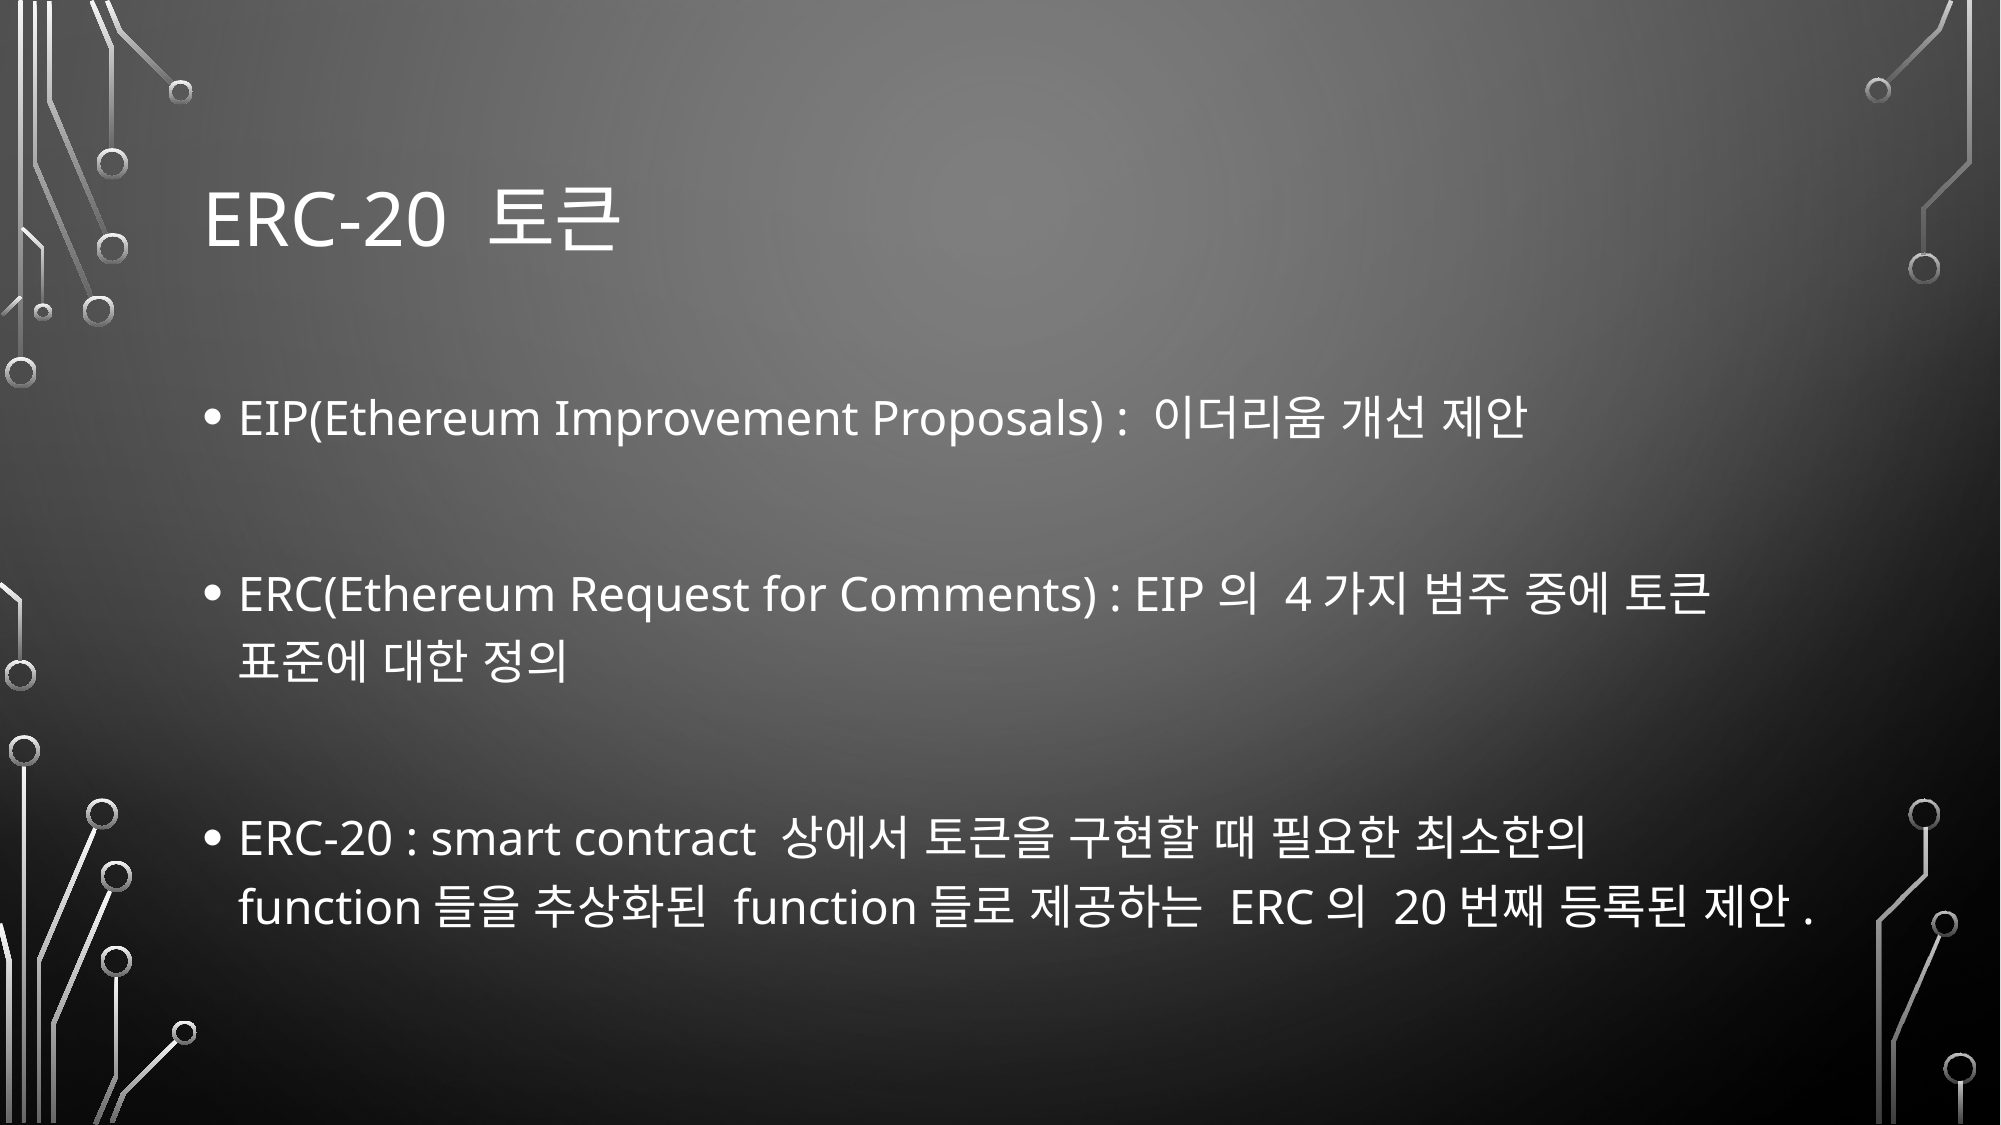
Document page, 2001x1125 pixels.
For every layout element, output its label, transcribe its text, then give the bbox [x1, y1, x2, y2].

list EIP(Ethereum Improvement Proposals) : 이더리움 개선 제안 ERC(Ethereum Request for Comments) : EIP의 4가지 범주 중에 토큰 표준에 대한 정의 ERC-20 : smart contract 상에서 토큰을 구현할 때 필요한 최소한의 function들을 추상화된 function들로 제공하는 ERC의 20번째 등록된 제안. [187, 369, 1813, 950]
title ERC-20 토큰 [187, 101, 1813, 344]
